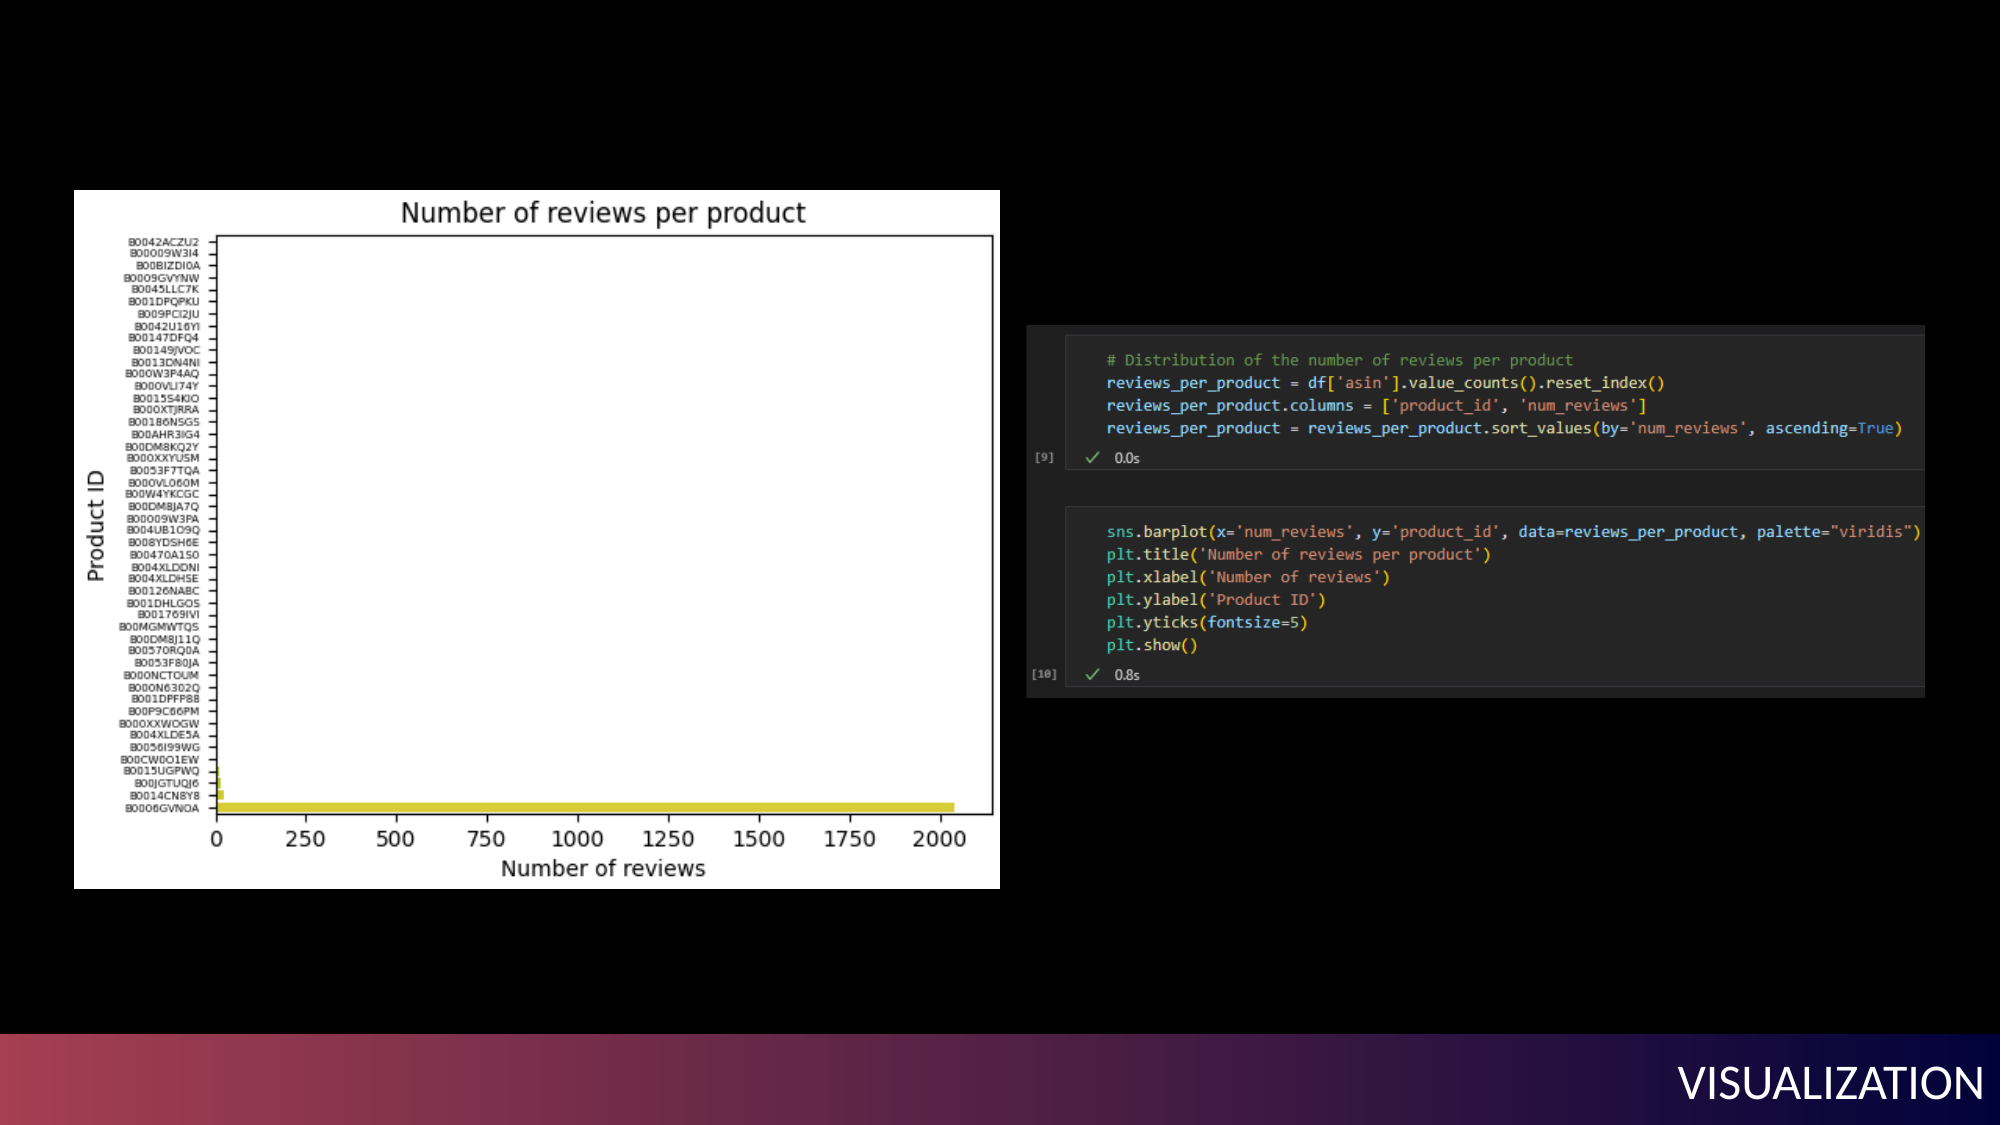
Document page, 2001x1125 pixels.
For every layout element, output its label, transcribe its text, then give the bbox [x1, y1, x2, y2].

text_box VISUALIZATION [0, 1033, 2000, 1125]
picture [1025, 325, 1926, 699]
picture [74, 189, 1001, 890]
